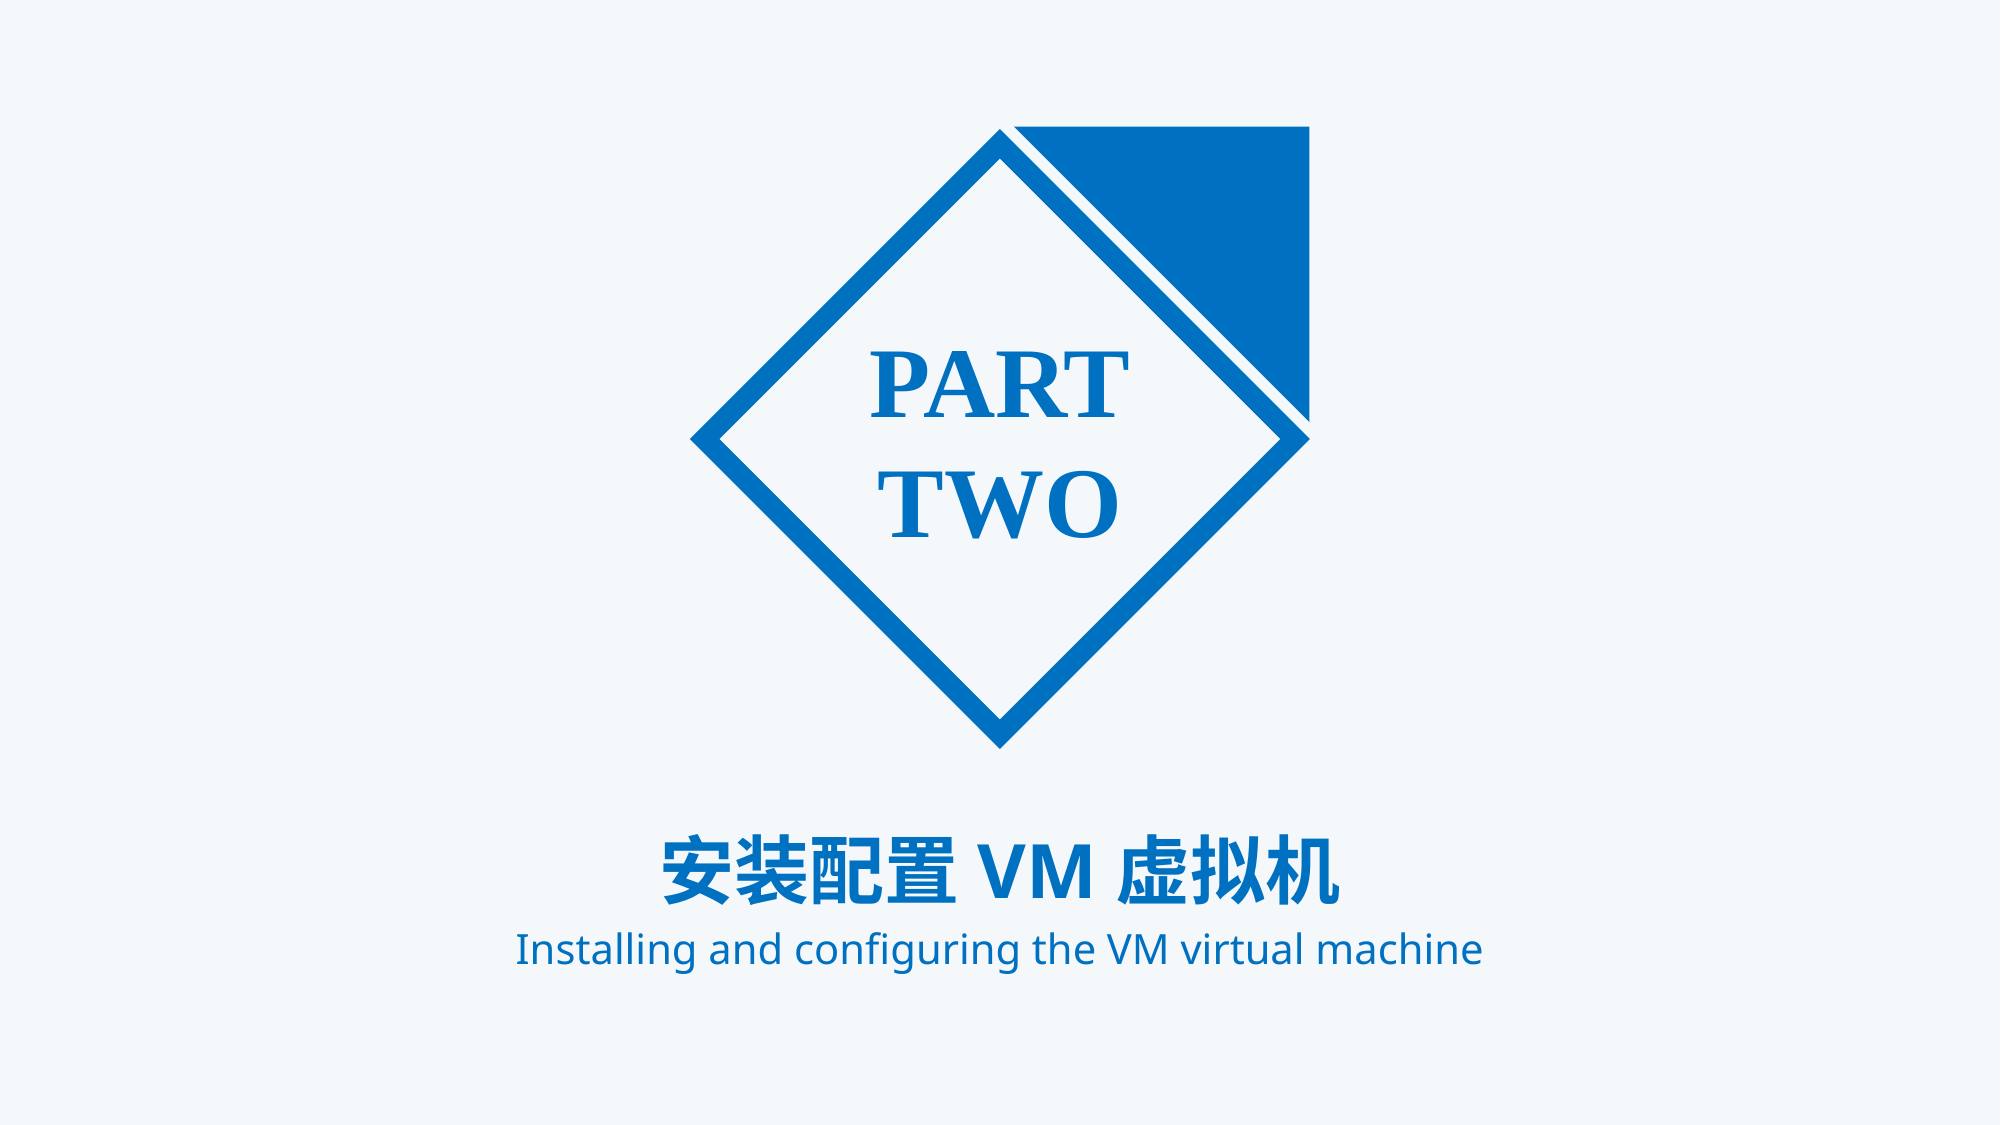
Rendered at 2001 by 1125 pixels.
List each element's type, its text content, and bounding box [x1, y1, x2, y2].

text_box Installing and configuring the VM virtual machine [367, 915, 1633, 981]
text_box [832, 142, 1168, 310]
text_box [1011, 125, 1311, 425]
text_box [829, 565, 1171, 736]
text_box PART TWO [690, 310, 1310, 565]
text_box 安装配置VM虚拟机 [553, 816, 1447, 915]
